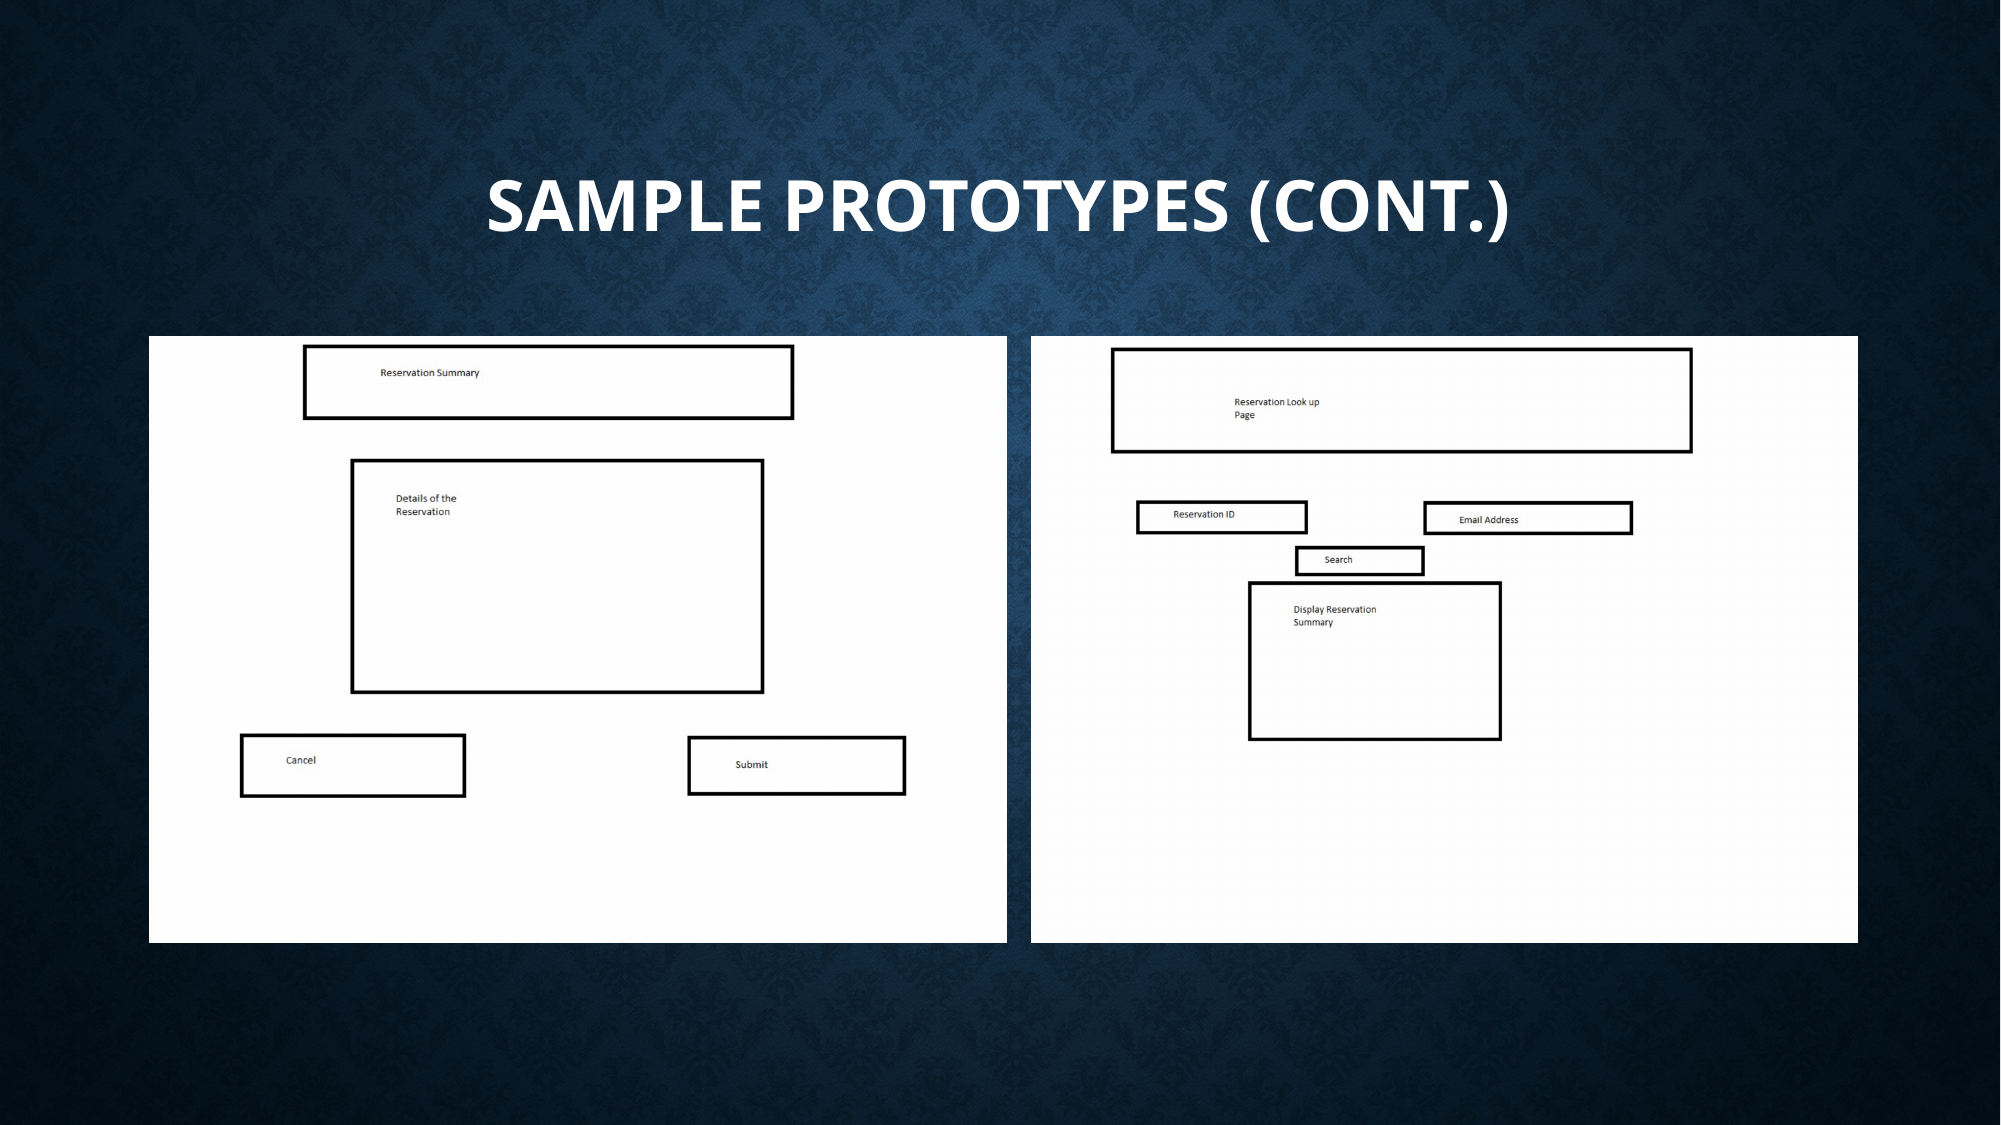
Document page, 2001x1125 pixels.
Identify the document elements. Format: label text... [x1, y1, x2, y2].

title Sample prototypes (cont.) [149, 99, 1849, 318]
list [149, 335, 1007, 943]
picture [1030, 335, 1859, 943]
